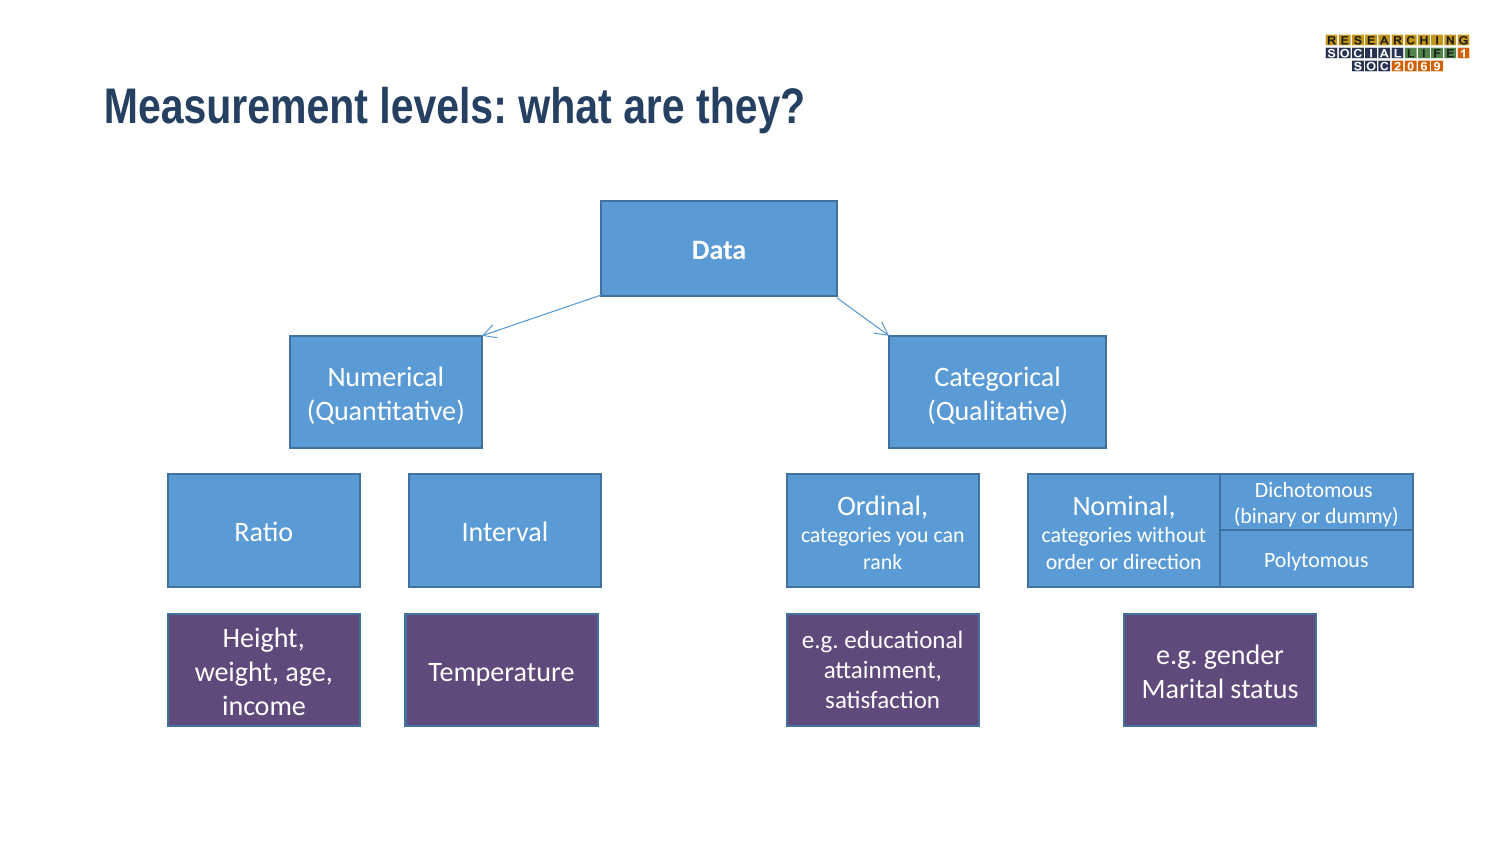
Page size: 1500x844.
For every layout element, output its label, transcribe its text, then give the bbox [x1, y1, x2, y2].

text_box Polytomous [1220, 530, 1413, 587]
text_box Dichotomous (binary or dummy) [1220, 474, 1413, 530]
text_box Numerical (Quantitative) [289, 335, 482, 449]
text_box Interval [408, 474, 602, 587]
text_box e.g. educational attainment, satisfaction [786, 613, 979, 727]
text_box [836, 297, 890, 336]
text_box e.g. gender Marital status [1124, 613, 1317, 727]
text_box Data [601, 201, 837, 296]
title Measurement levels: what are they? [89, 61, 1271, 146]
text_box Nominal, categories without order or direction [1027, 474, 1220, 587]
text_box Ordinal, categories you can rank [786, 474, 979, 587]
text_box Categorical (Qualitative) [889, 335, 1107, 449]
text_box Ratio [167, 474, 360, 587]
text_box Height, weight, age, income [167, 613, 360, 727]
text_box Temperature [405, 613, 598, 727]
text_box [481, 294, 602, 336]
picture [1322, 33, 1473, 73]
